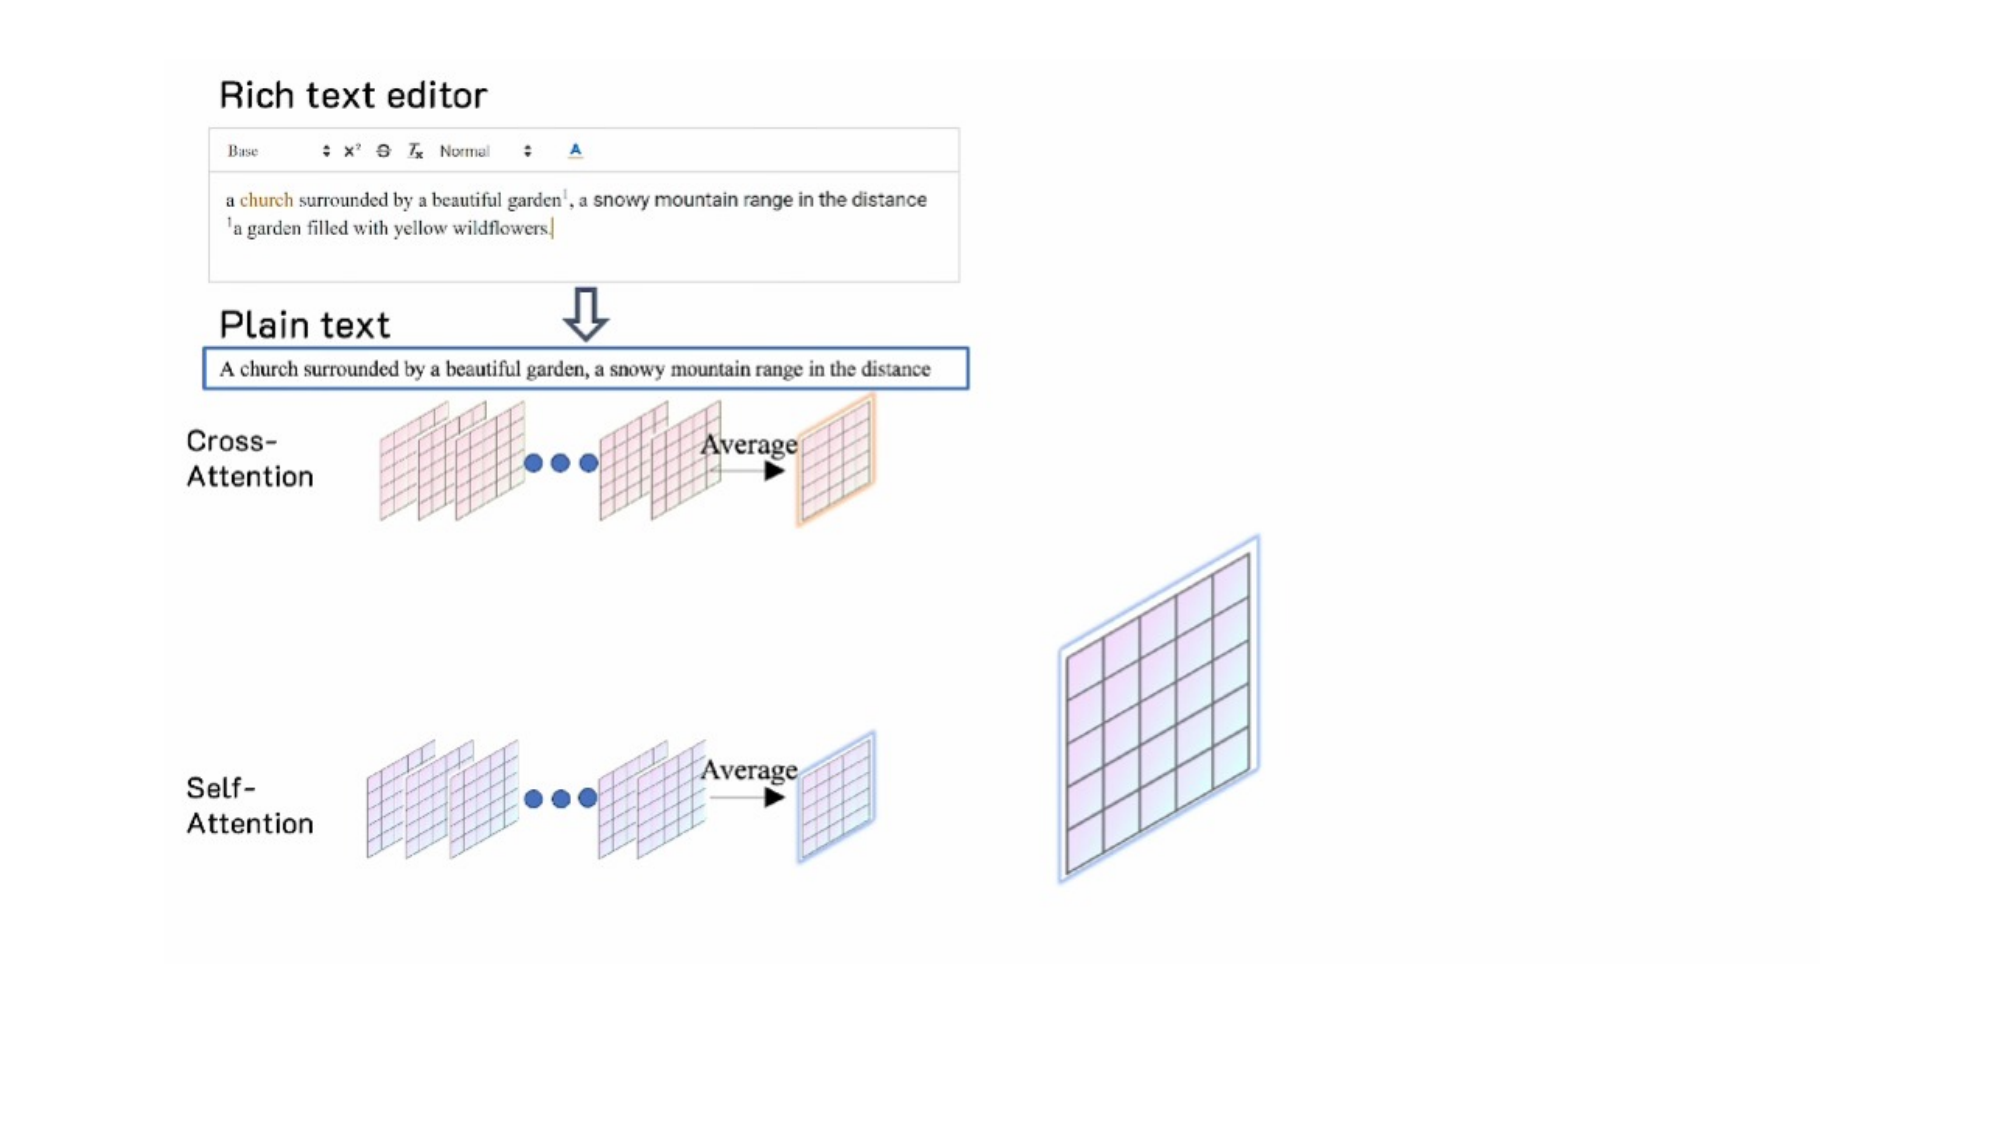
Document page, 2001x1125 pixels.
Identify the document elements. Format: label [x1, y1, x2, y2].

picture [119, 59, 1863, 964]
